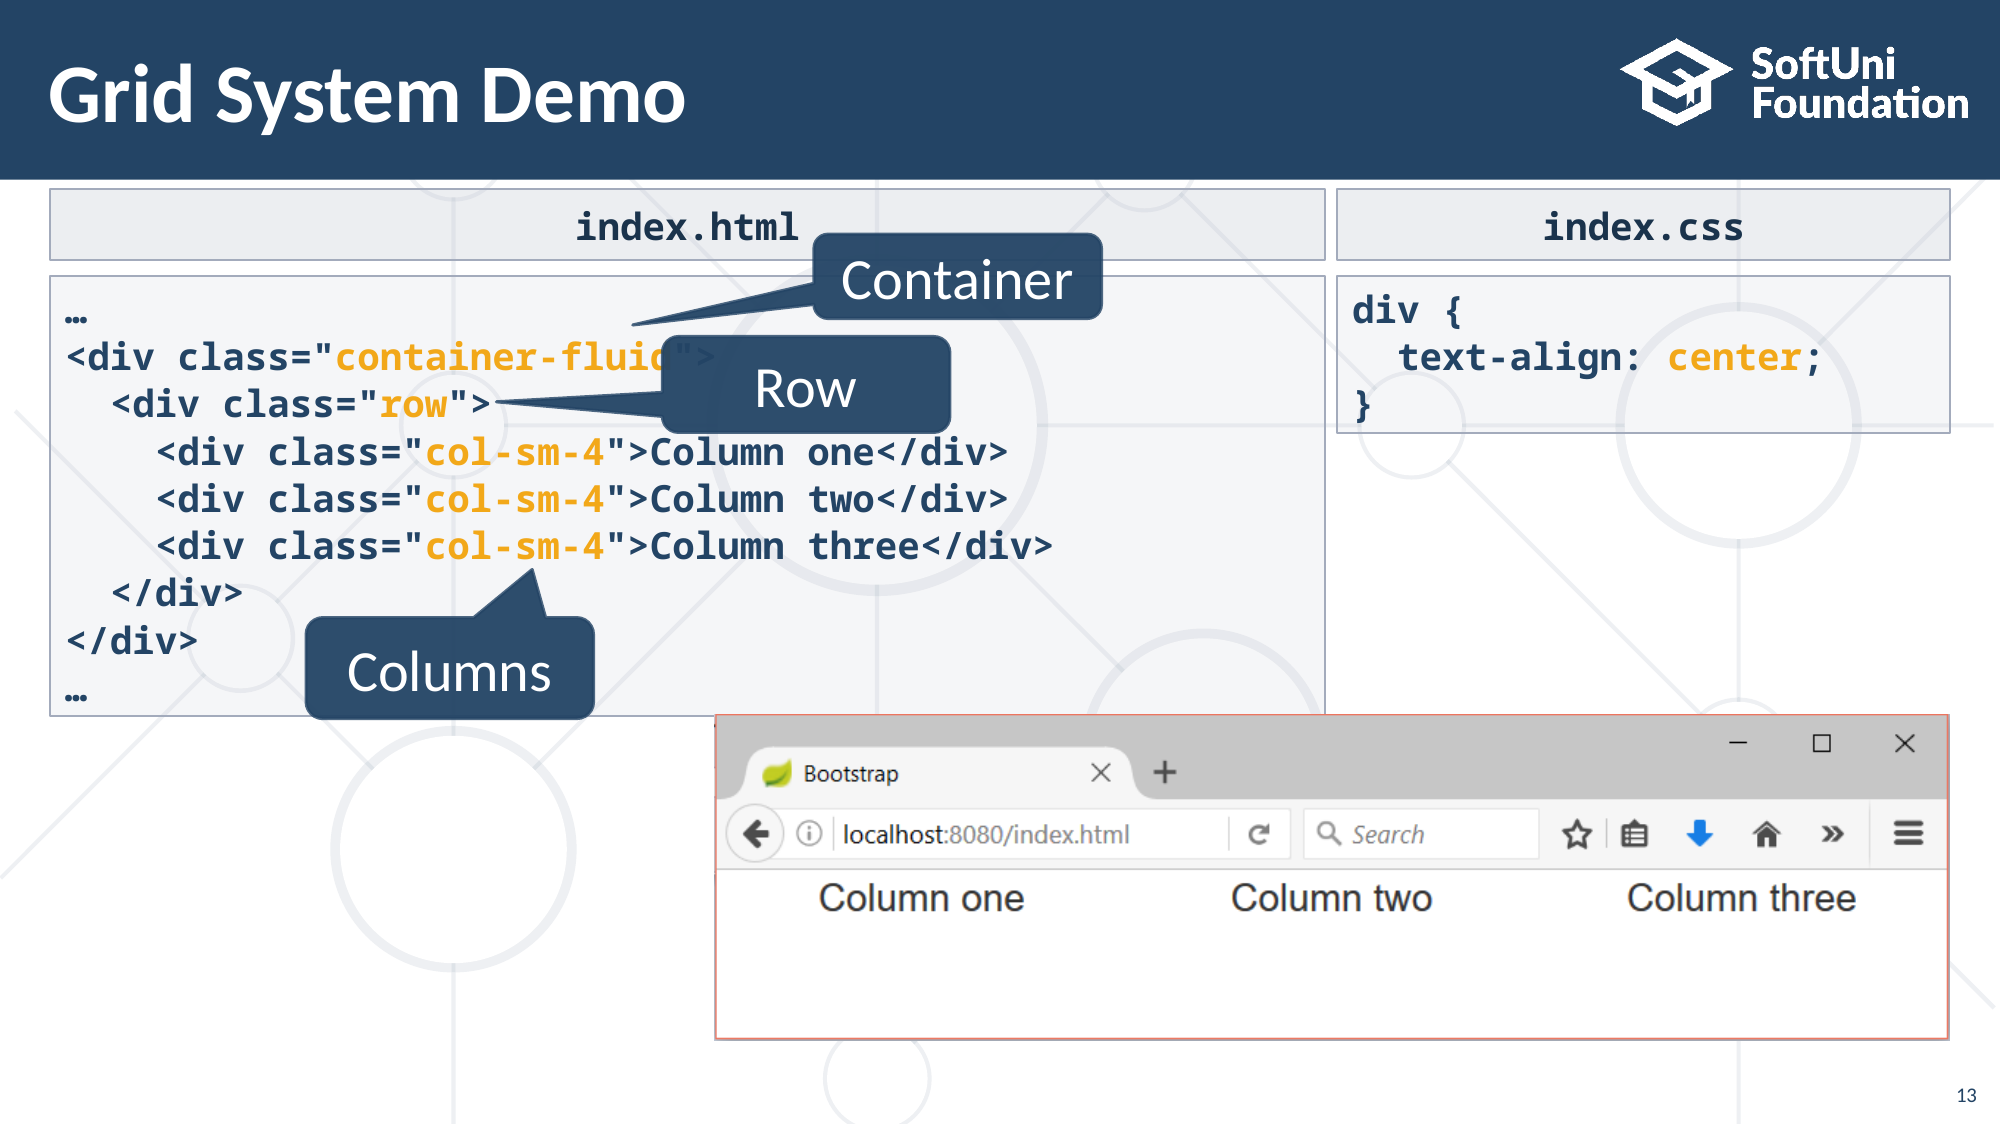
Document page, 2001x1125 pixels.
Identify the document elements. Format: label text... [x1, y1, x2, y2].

text_box Columns [303, 567, 596, 721]
title Grid System Demo [31, 16, 1591, 162]
picture [714, 714, 1951, 1042]
text_box div { text-align: center; } [1337, 276, 1950, 433]
text_box Row [494, 334, 952, 435]
text_box index.css [1337, 188, 1950, 260]
picture [1619, 38, 1968, 126]
text_box … <div class="container-fluid"> <div class="row"> <div class="col-sm-4">Column one</div> <div class="col-sm-4">Column two</div> <div class="col-sm-4">Column three</div> </div> </div> … [49, 276, 1325, 717]
slide_number 13 [1883, 1074, 1984, 1113]
text_box index.html [49, 188, 1325, 260]
text_box Container [630, 232, 1104, 328]
